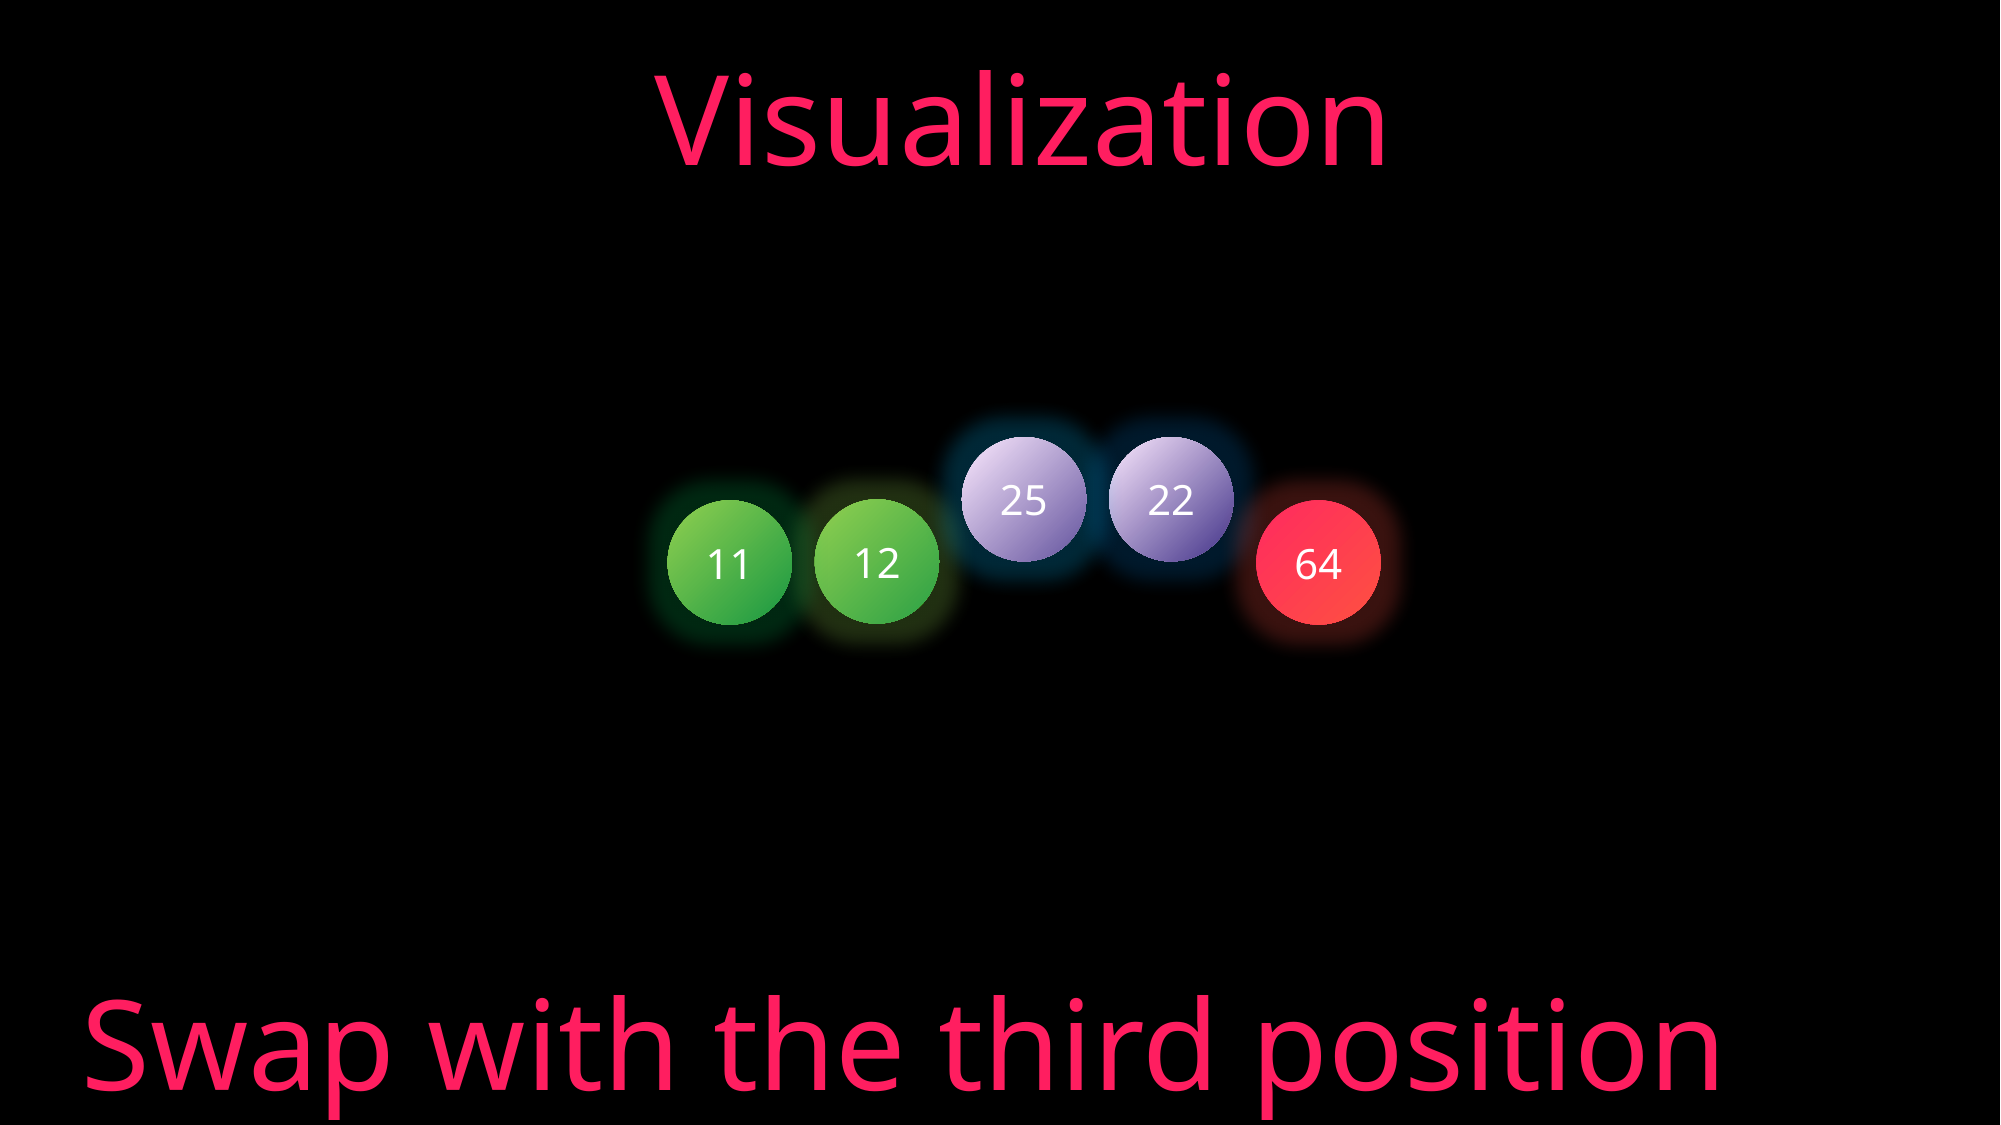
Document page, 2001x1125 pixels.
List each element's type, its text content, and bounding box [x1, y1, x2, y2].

text_box 11 [666, 499, 793, 626]
text_box 12 [814, 498, 941, 625]
text_box Swap with the third position [66, 958, 1743, 1124]
picture [1076, 553, 1085, 560]
text_box 64 [1255, 499, 1382, 626]
text_box 22 [1113, 436, 1235, 563]
text_box Visualization [639, 33, 1409, 199]
text_box 25 [960, 436, 1088, 563]
text_box 25 [1108, 473, 1114, 524]
picture [1086, 547, 1101, 553]
